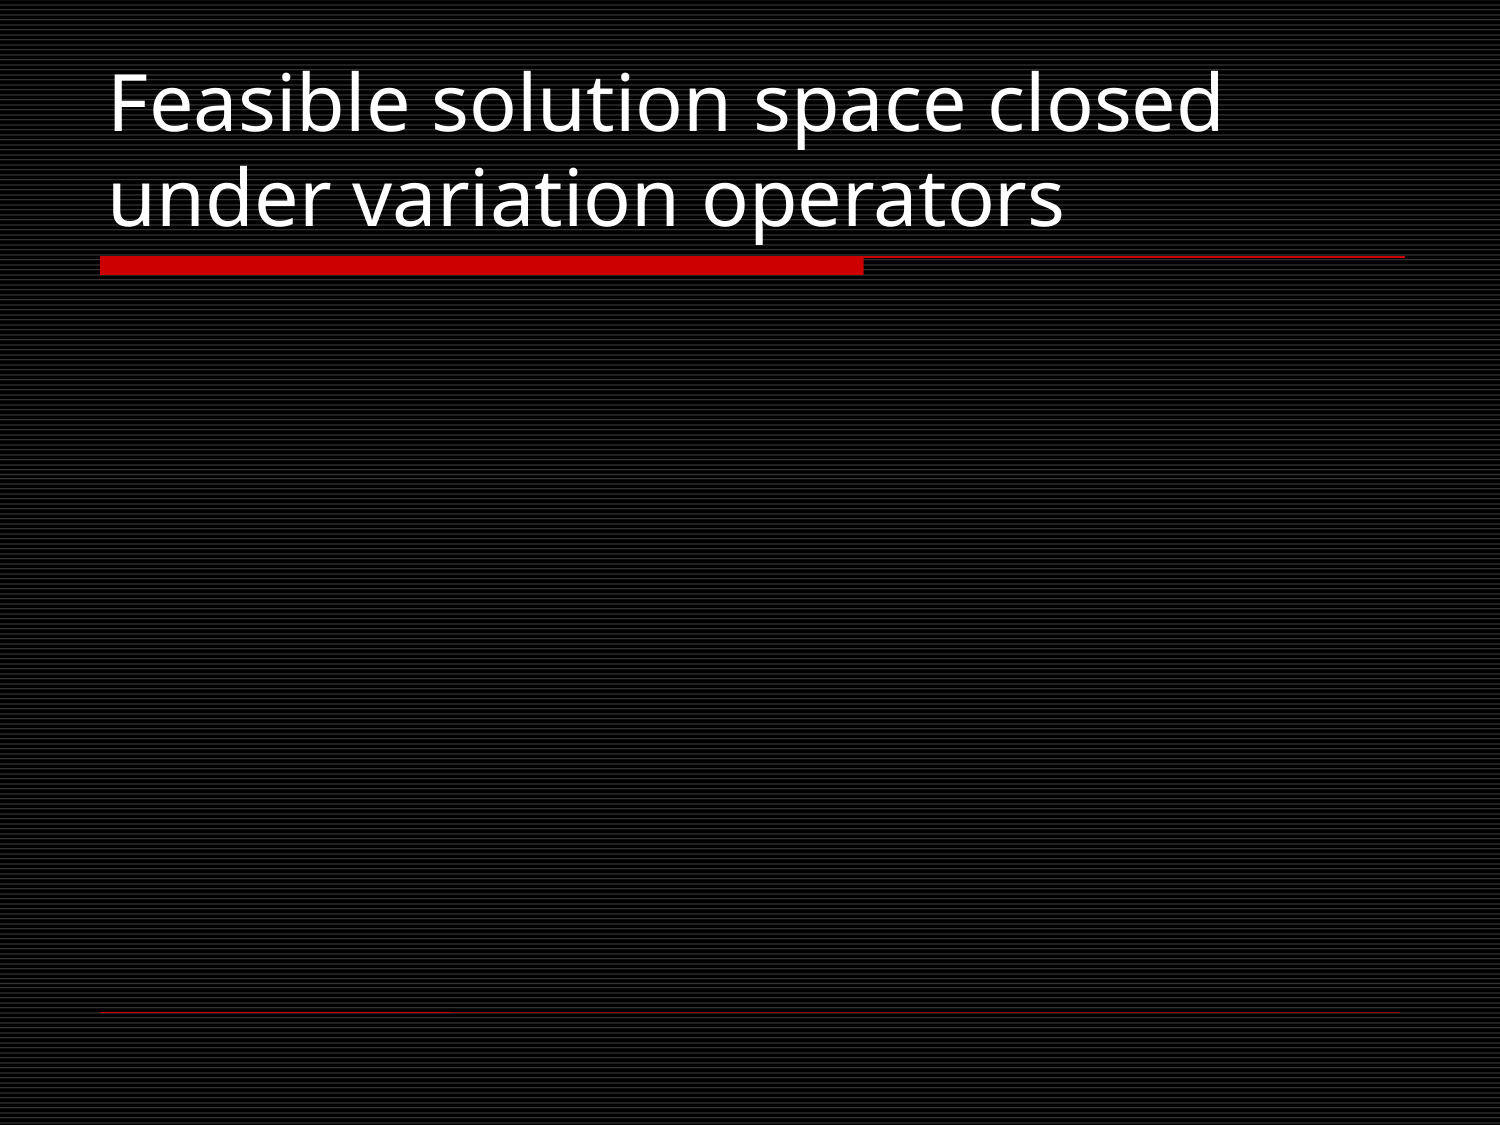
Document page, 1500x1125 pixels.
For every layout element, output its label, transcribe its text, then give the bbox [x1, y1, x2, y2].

picture [0, 0, 1500, 1125]
title Feasible solution space closed under variation operators [92, 50, 1406, 250]
